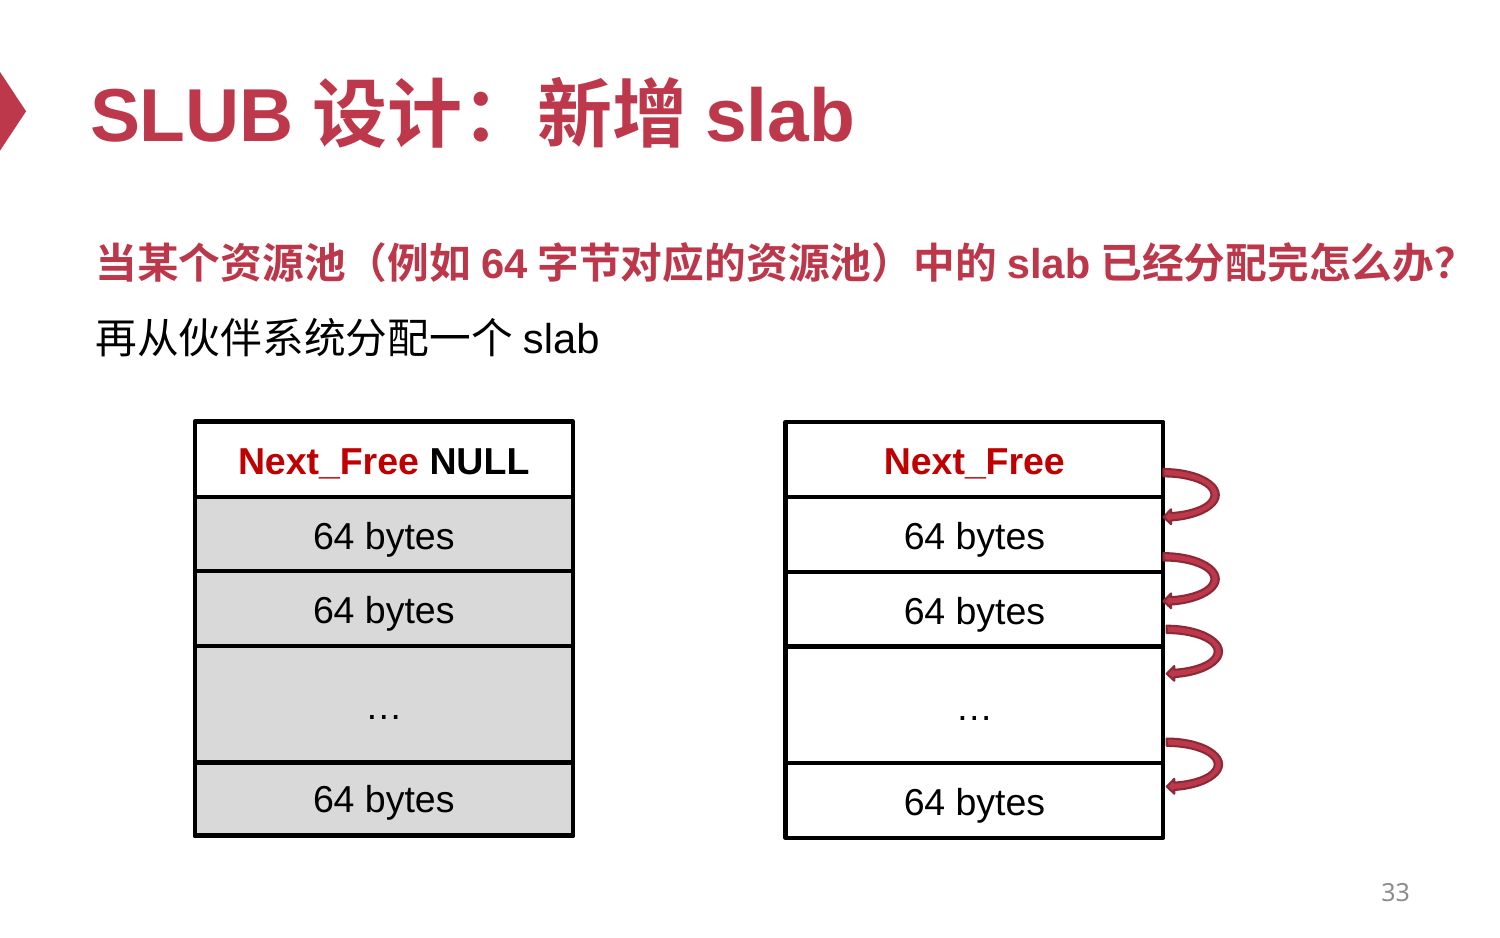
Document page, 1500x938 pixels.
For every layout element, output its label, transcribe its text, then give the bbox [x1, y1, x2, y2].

text_box 64 bytes [193, 765, 575, 838]
text_box [1164, 623, 1225, 683]
text_box 64 bytes [783, 495, 1165, 570]
text_box [1164, 736, 1225, 796]
text_box Next_Free [783, 420, 1165, 495]
text_box 64 bytes [193, 569, 575, 644]
text_box 64 bytes [193, 495, 575, 569]
text_box Next_Free NULL [193, 419, 575, 495]
text_box 64 bytes [783, 765, 1165, 840]
text_box … [783, 644, 1165, 765]
text_box 当某个资源池（例如64字节对应的资源池）中的slab已经分配完怎么办？ 再从伙伴系统分配一个slab [80, 203, 1491, 369]
text_box 64 bytes [783, 570, 1165, 644]
text_box [1161, 466, 1221, 527]
title SLUB设计：新增slab [75, 37, 1425, 186]
slide_number 33 [1074, 868, 1425, 919]
text_box [1161, 551, 1221, 611]
text_box … [193, 644, 575, 765]
